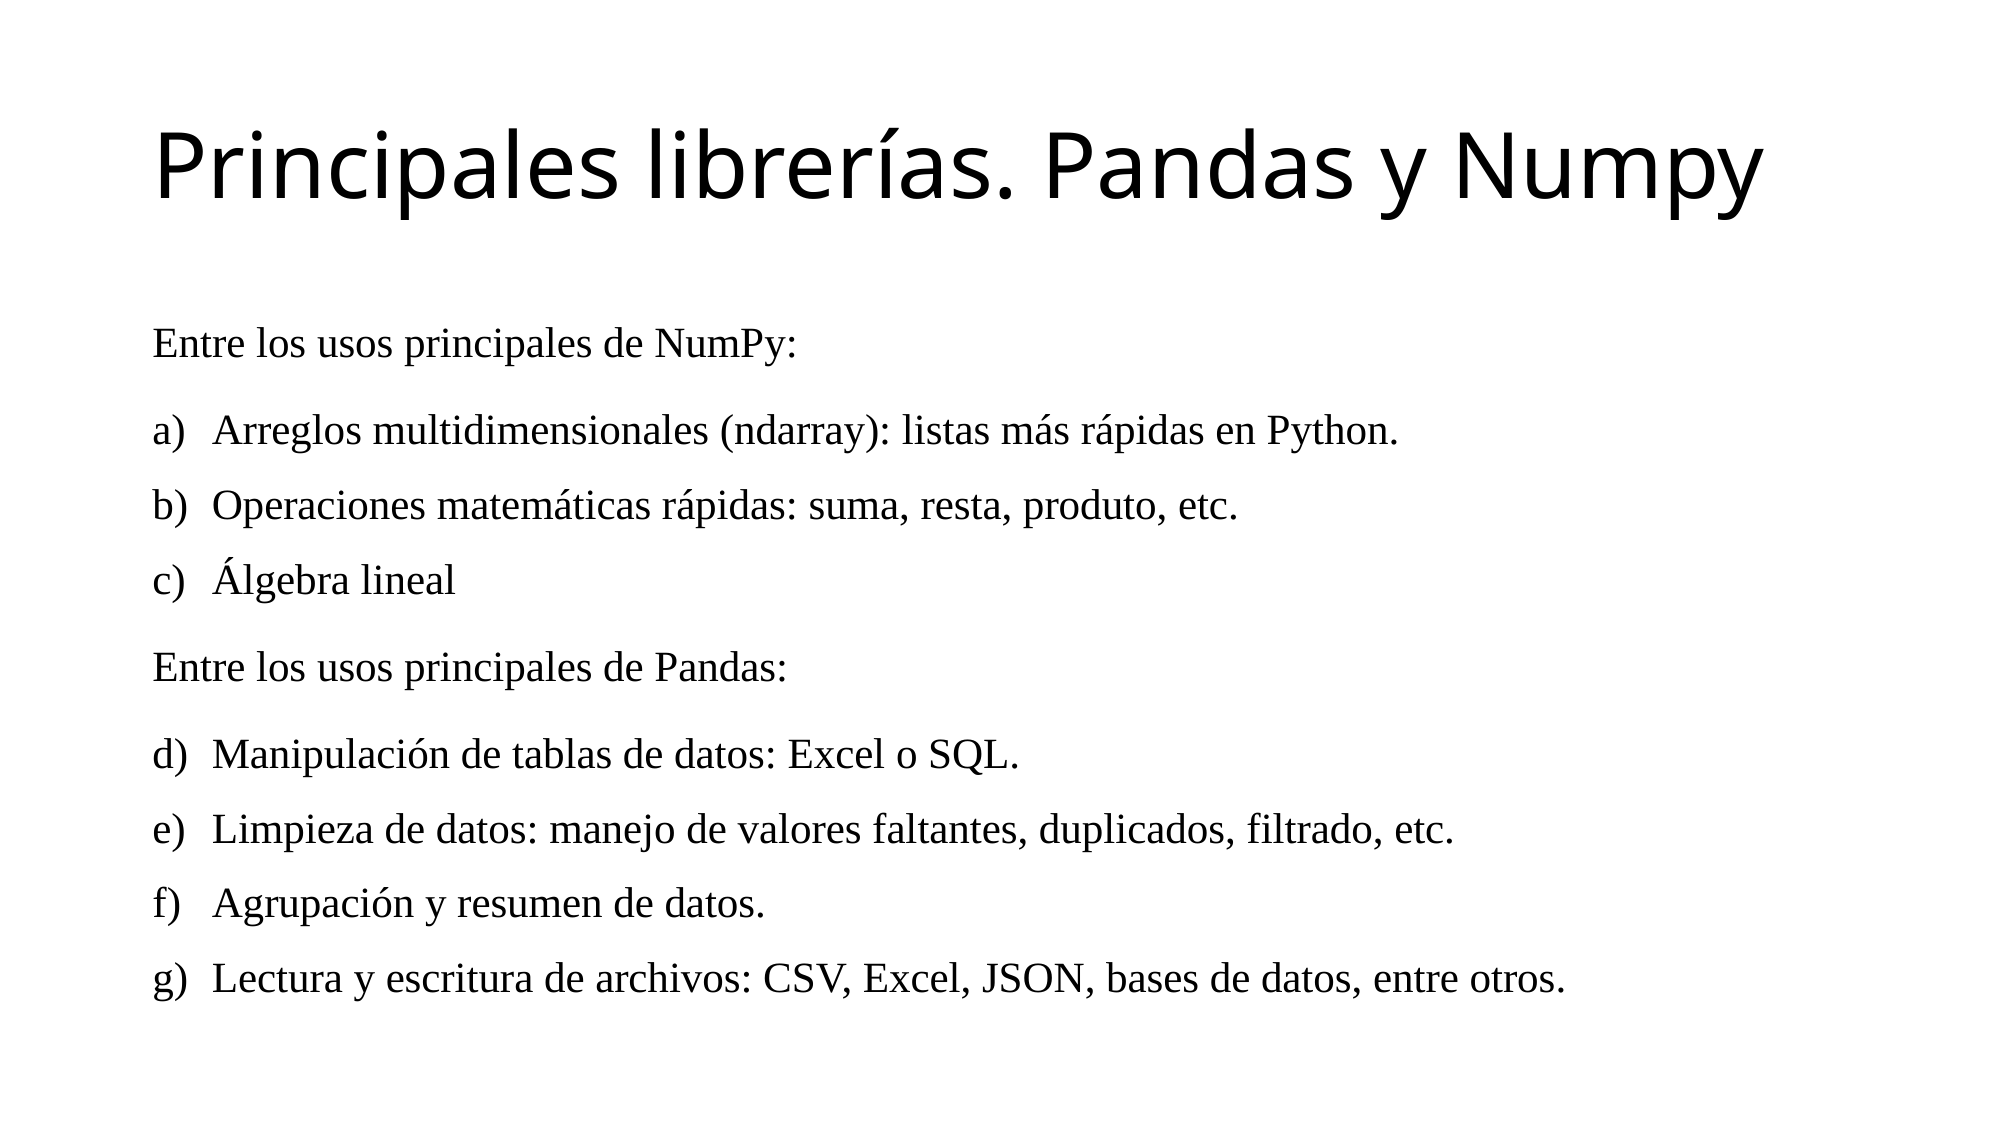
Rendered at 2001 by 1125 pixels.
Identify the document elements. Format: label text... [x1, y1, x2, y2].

list Entre los usos principales de NumPy: Arreglos multidimensionales (ndarray): listas más rápidas en Python. Operaciones matemáticas rápidas: suma, resta, produto, etc. Álgebra lineal Entre los usos principales de Pandas: Manipulación de tablas de datos: Excel o SQL. Limpieza de datos: manejo de valores faltantes, duplicados, filtrado, etc. Agrupación y resumen de datos. Lectura y escritura de archivos: CSV, Excel, JSON, bases de datos, entre otros. [137, 299, 1863, 1014]
title Principales librerías. Pandas y Numpy [137, 59, 1863, 278]
